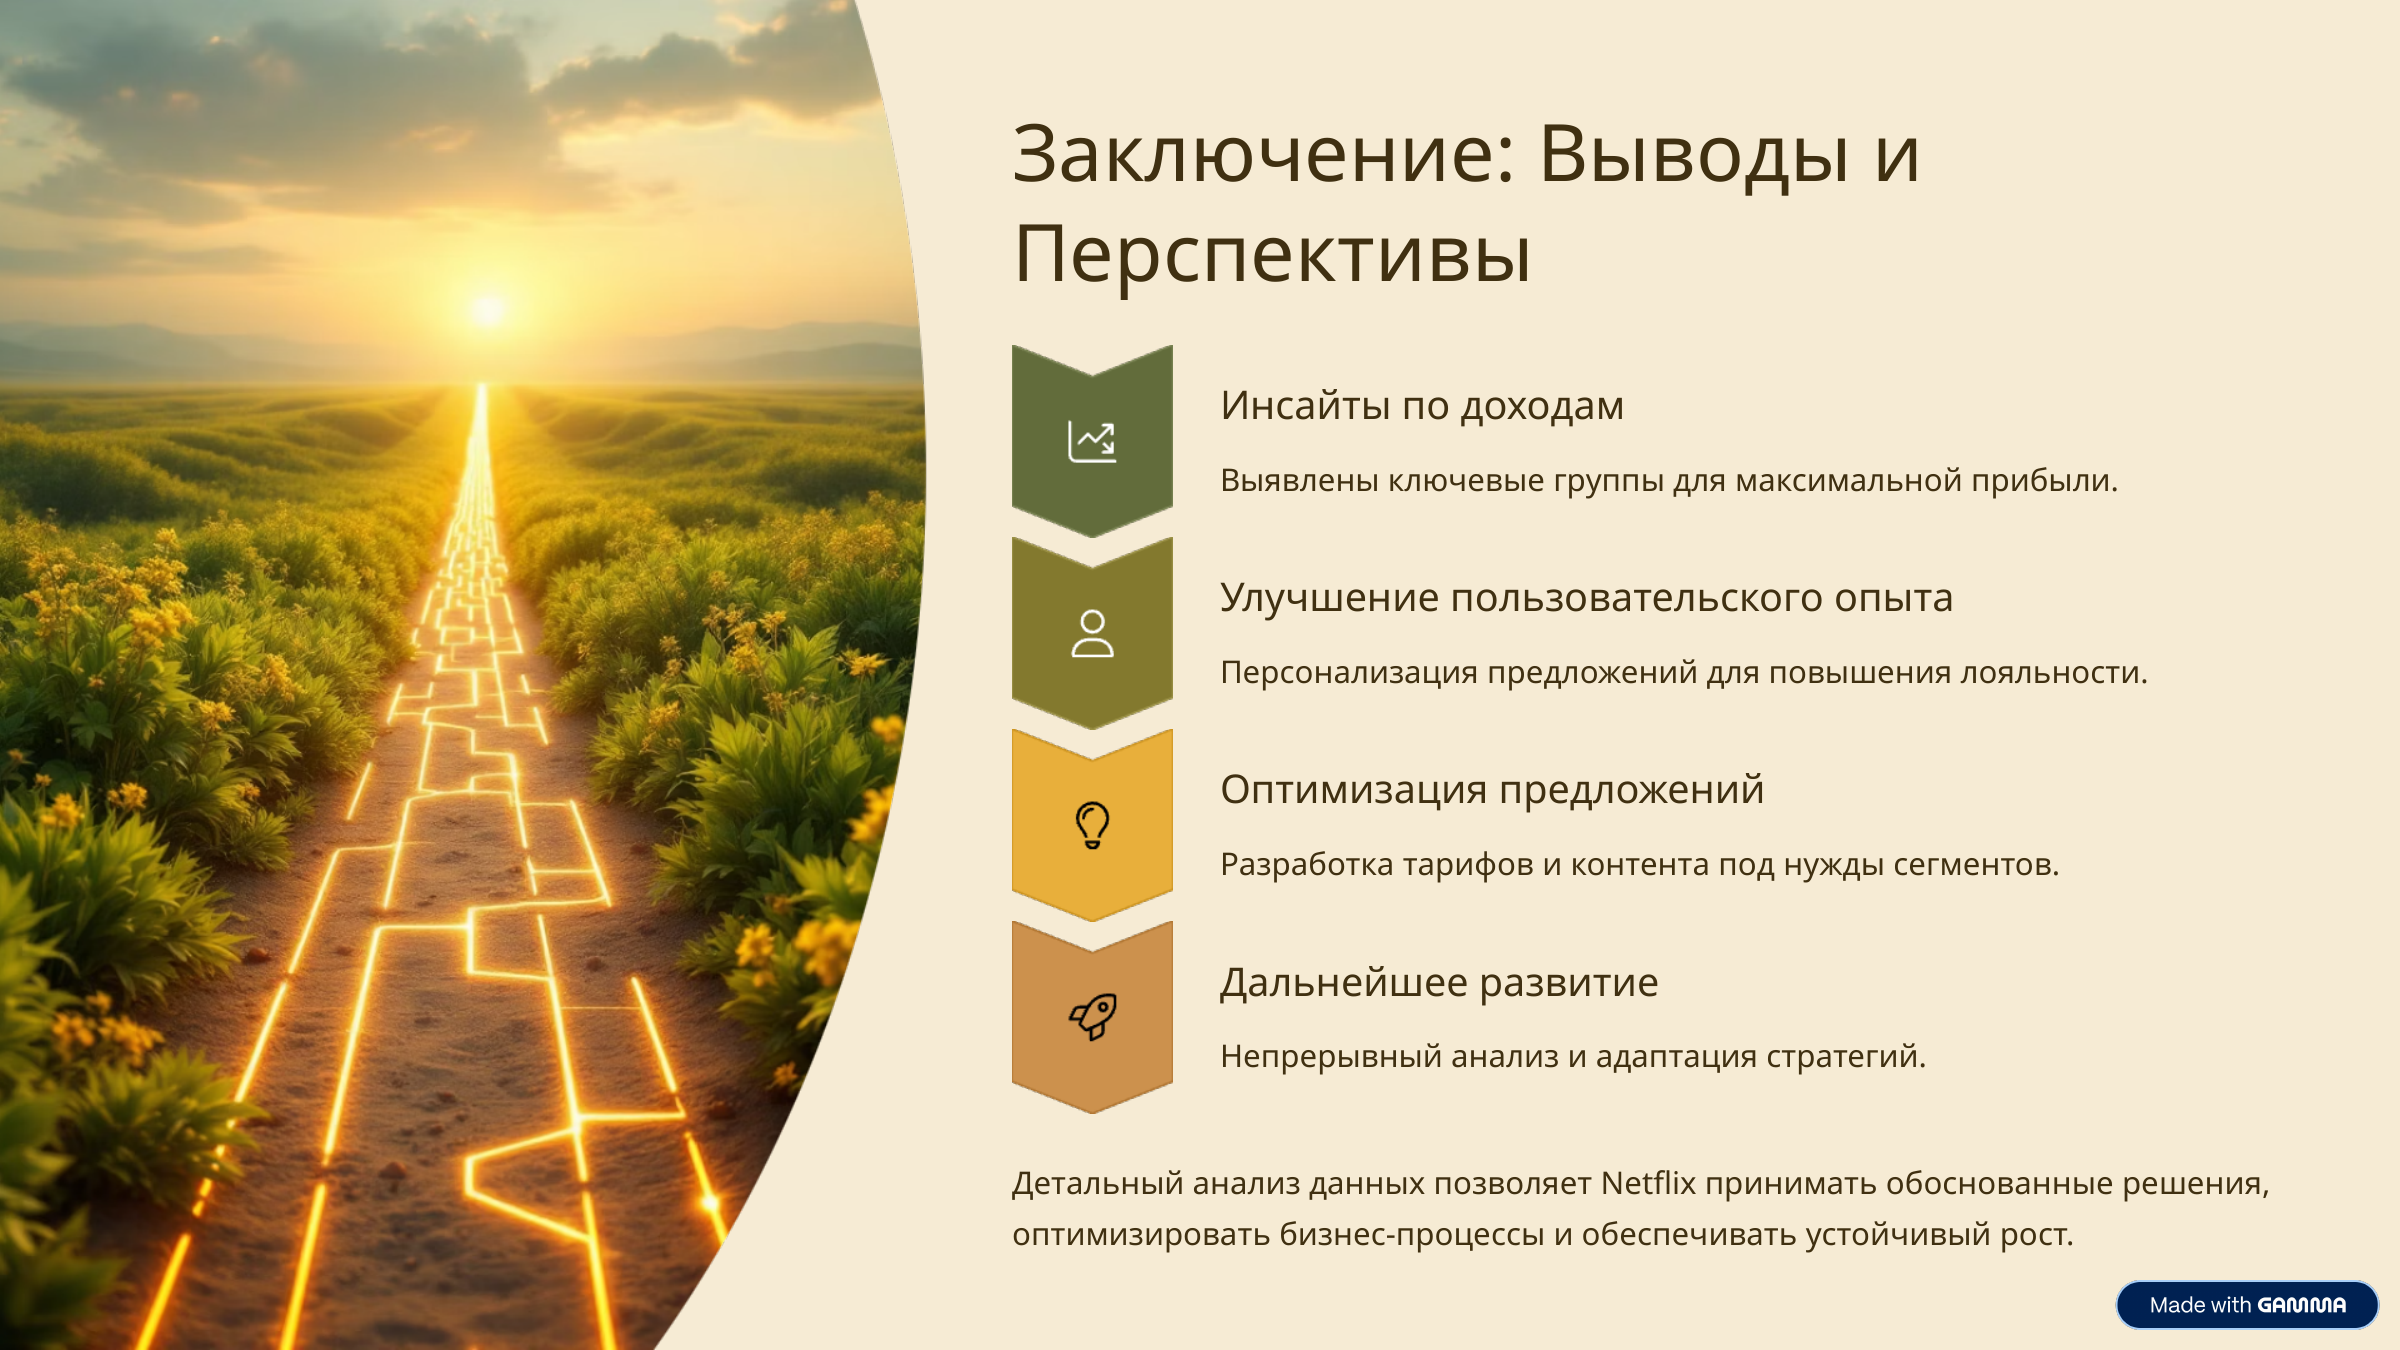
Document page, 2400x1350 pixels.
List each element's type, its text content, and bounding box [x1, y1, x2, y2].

text_box Оптимизация предложений [1220, 761, 1769, 812]
text_box Разработка тарифов и контента под нужды сегментов. [1220, 831, 2288, 883]
text_box Детальный анализ данных позволяет Netflix принимать обоснованные решения, оптимизировать бизнес-процессы и обеспечивать устойчивый рост. [1012, 1149, 2288, 1253]
text_box Заключение: Выводы и Перспективы [1012, 97, 2288, 298]
picture [2106, 1271, 2389, 1339]
picture [1011, 345, 1173, 1114]
picture [0, 0, 945, 1350]
text_box Инсайты по доходам [1220, 377, 1625, 428]
text_box Дальнейшее развитие [1220, 953, 1654, 1004]
text_box Непрерывный анализ и адаптация стратегий. [1220, 1023, 2288, 1075]
text_box Выявлены ключевые группы для максимальной прибыли. [1220, 446, 2288, 499]
text_box Персонализация предложений для повышения лояльности. [1220, 638, 2288, 691]
text_box Улучшение пользовательского опыта [1220, 569, 1950, 620]
